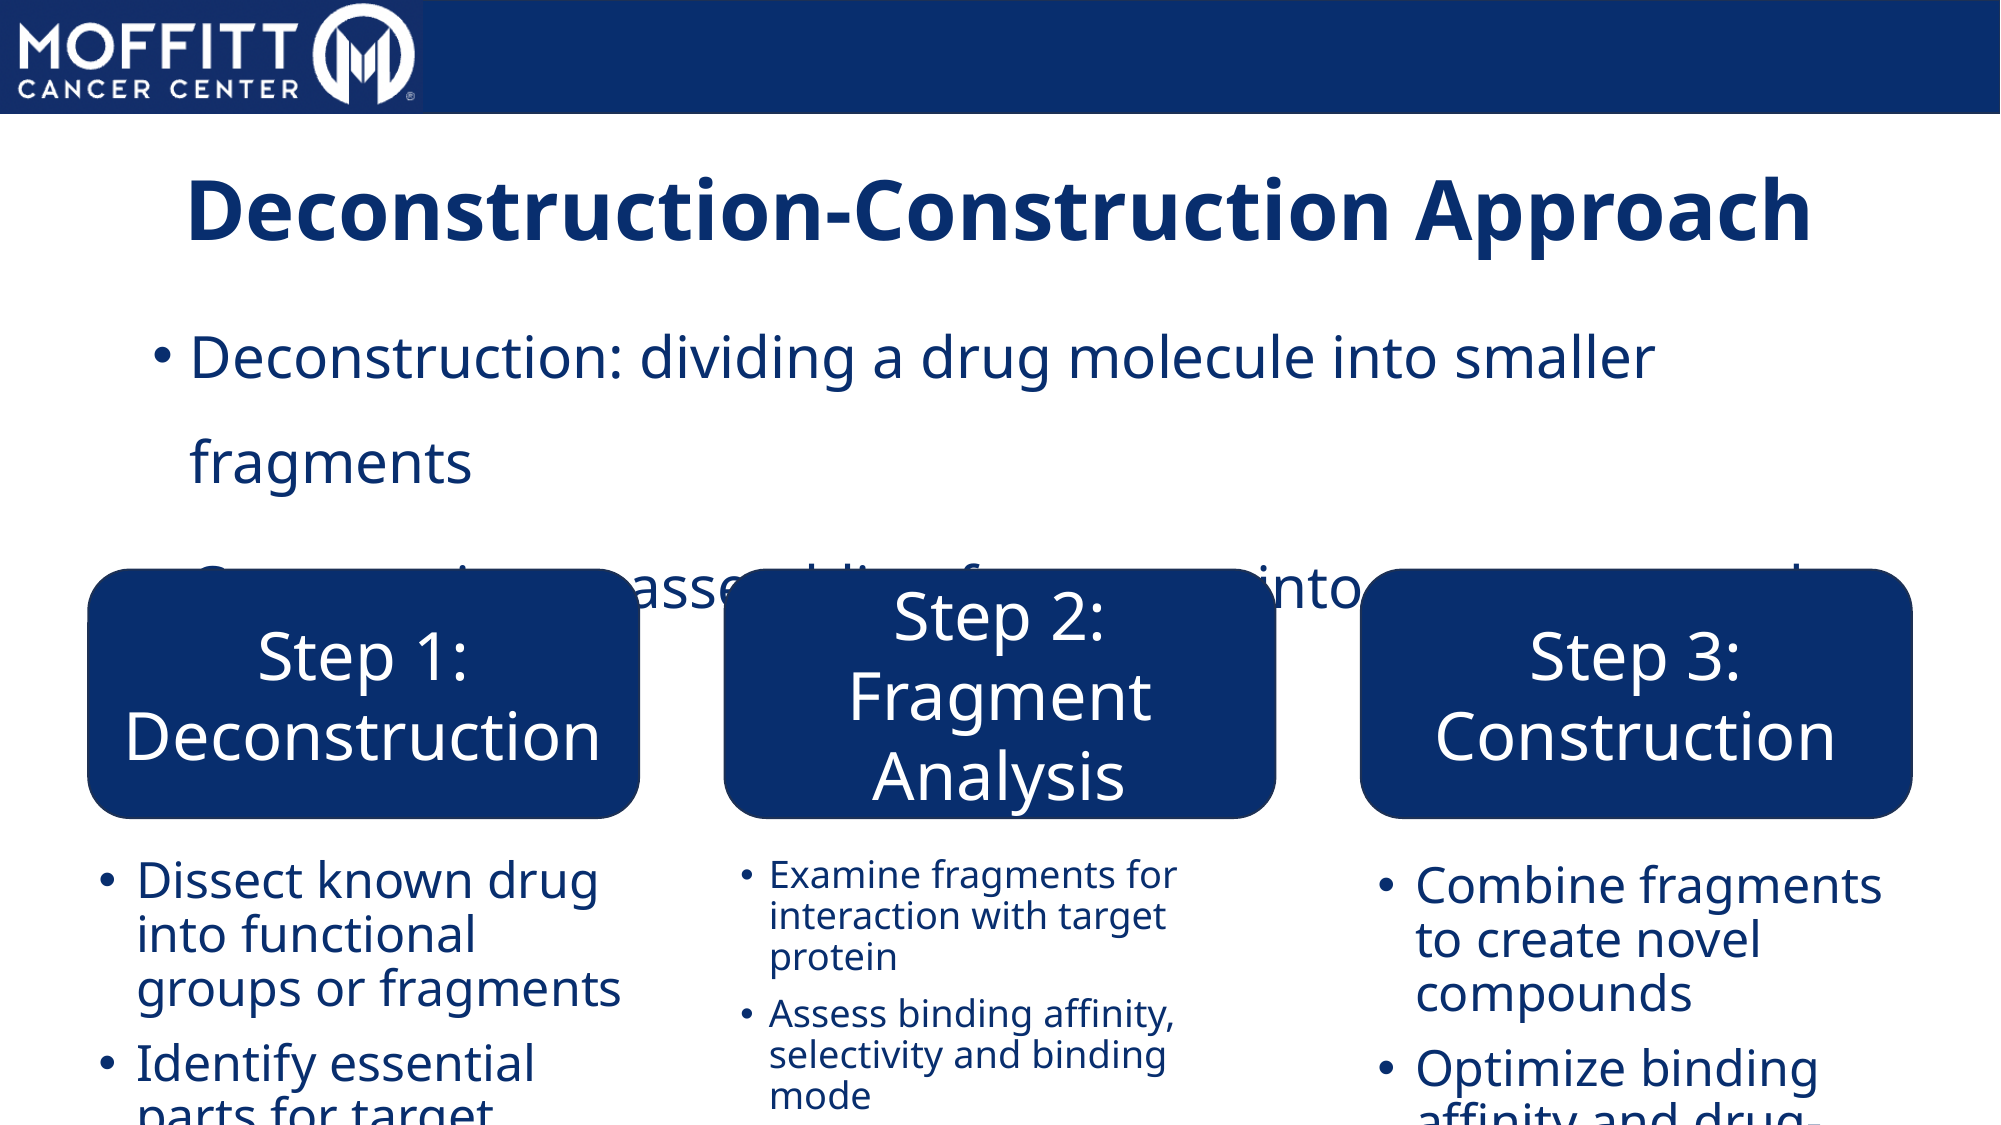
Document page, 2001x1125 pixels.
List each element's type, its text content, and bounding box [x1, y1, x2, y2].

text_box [83, 569, 672, 1124]
title Deconstruction-Construction Approach [137, 114, 1863, 277]
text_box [1360, 569, 1914, 1125]
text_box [0, 0, 2000, 114]
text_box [724, 569, 1277, 1125]
list Deconstruction: dividing a drug molecule into smaller fragments Construction: reassembling fragments into new compounds [137, 277, 1863, 992]
